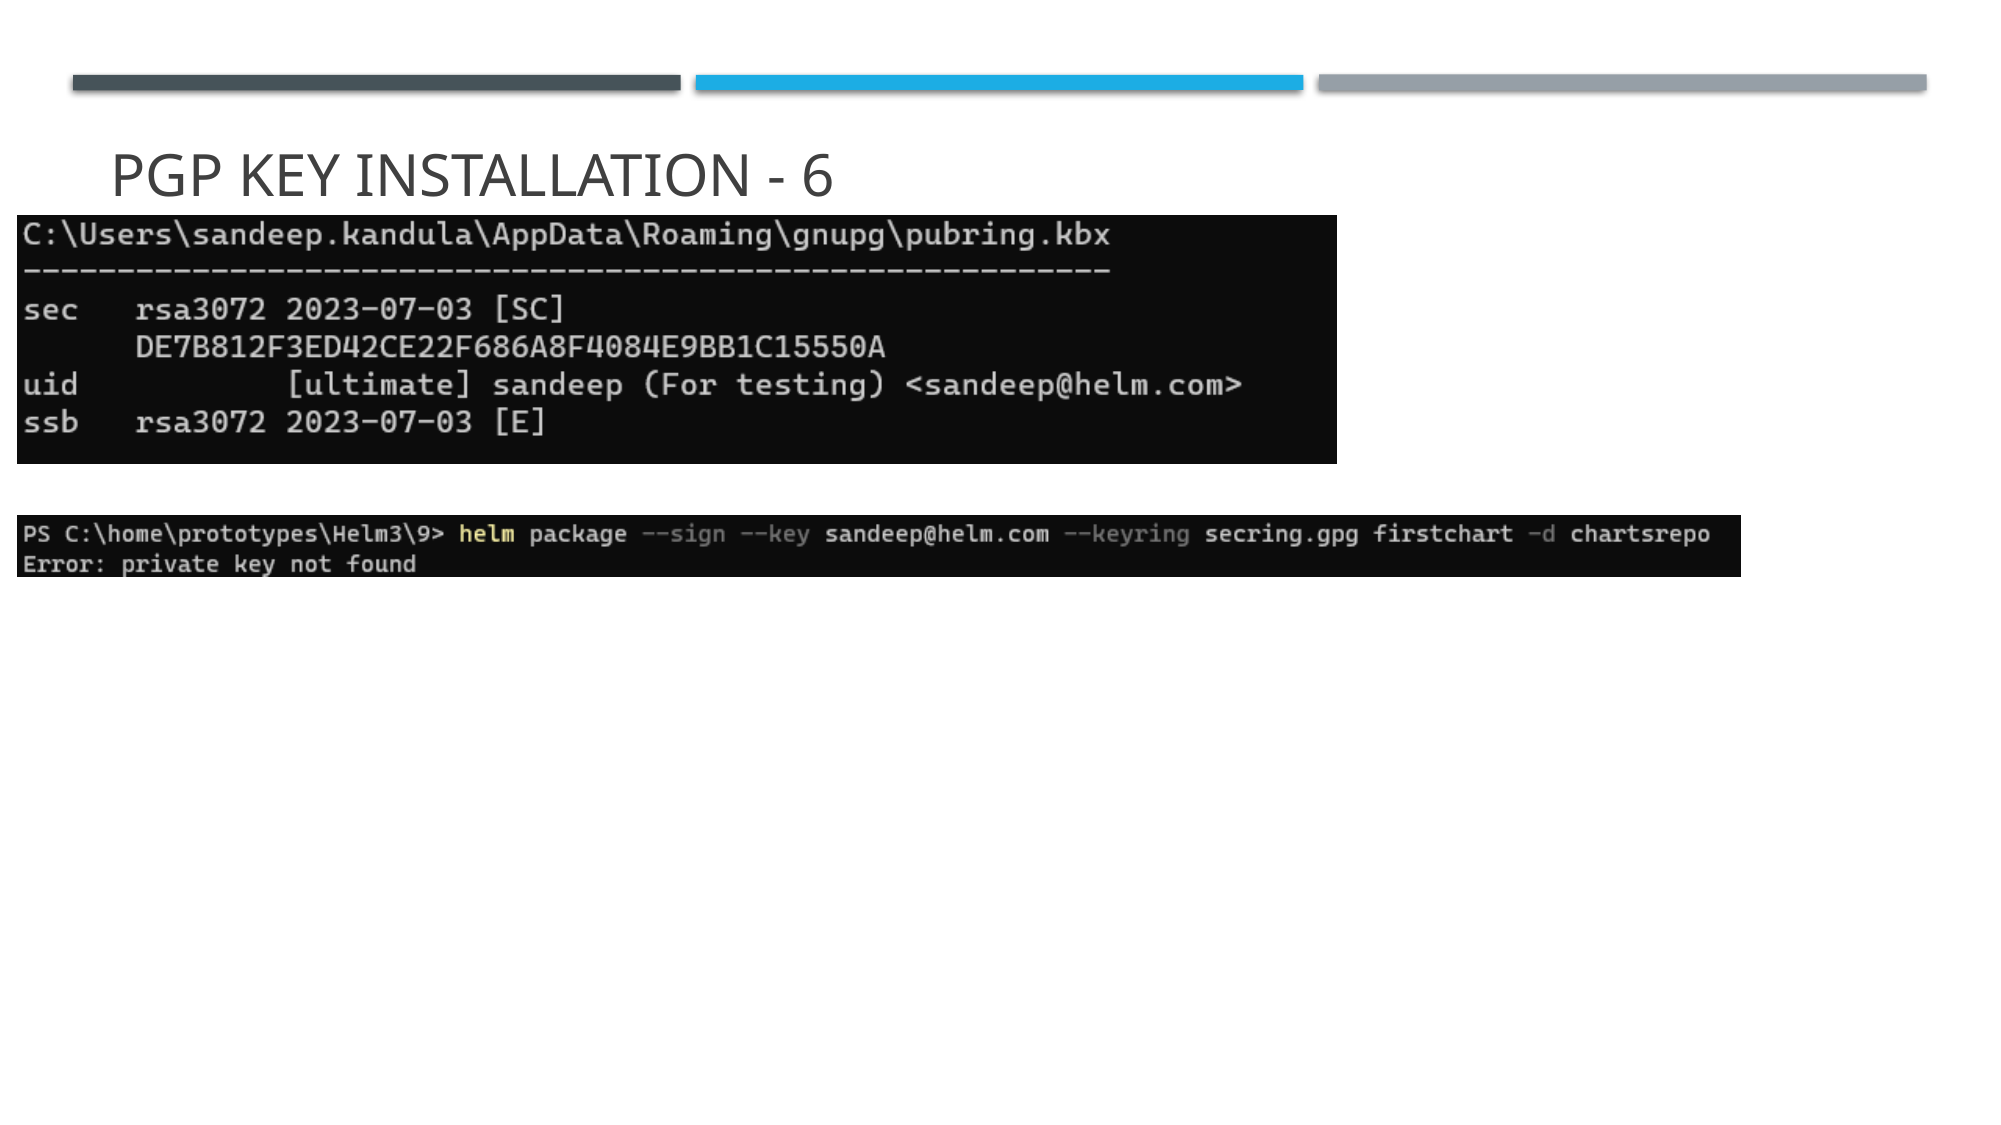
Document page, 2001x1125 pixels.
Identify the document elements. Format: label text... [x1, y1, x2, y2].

picture [16, 514, 1742, 577]
title PGP KEY INSTALLATION - 6 [95, 115, 1905, 216]
picture [16, 215, 1337, 465]
